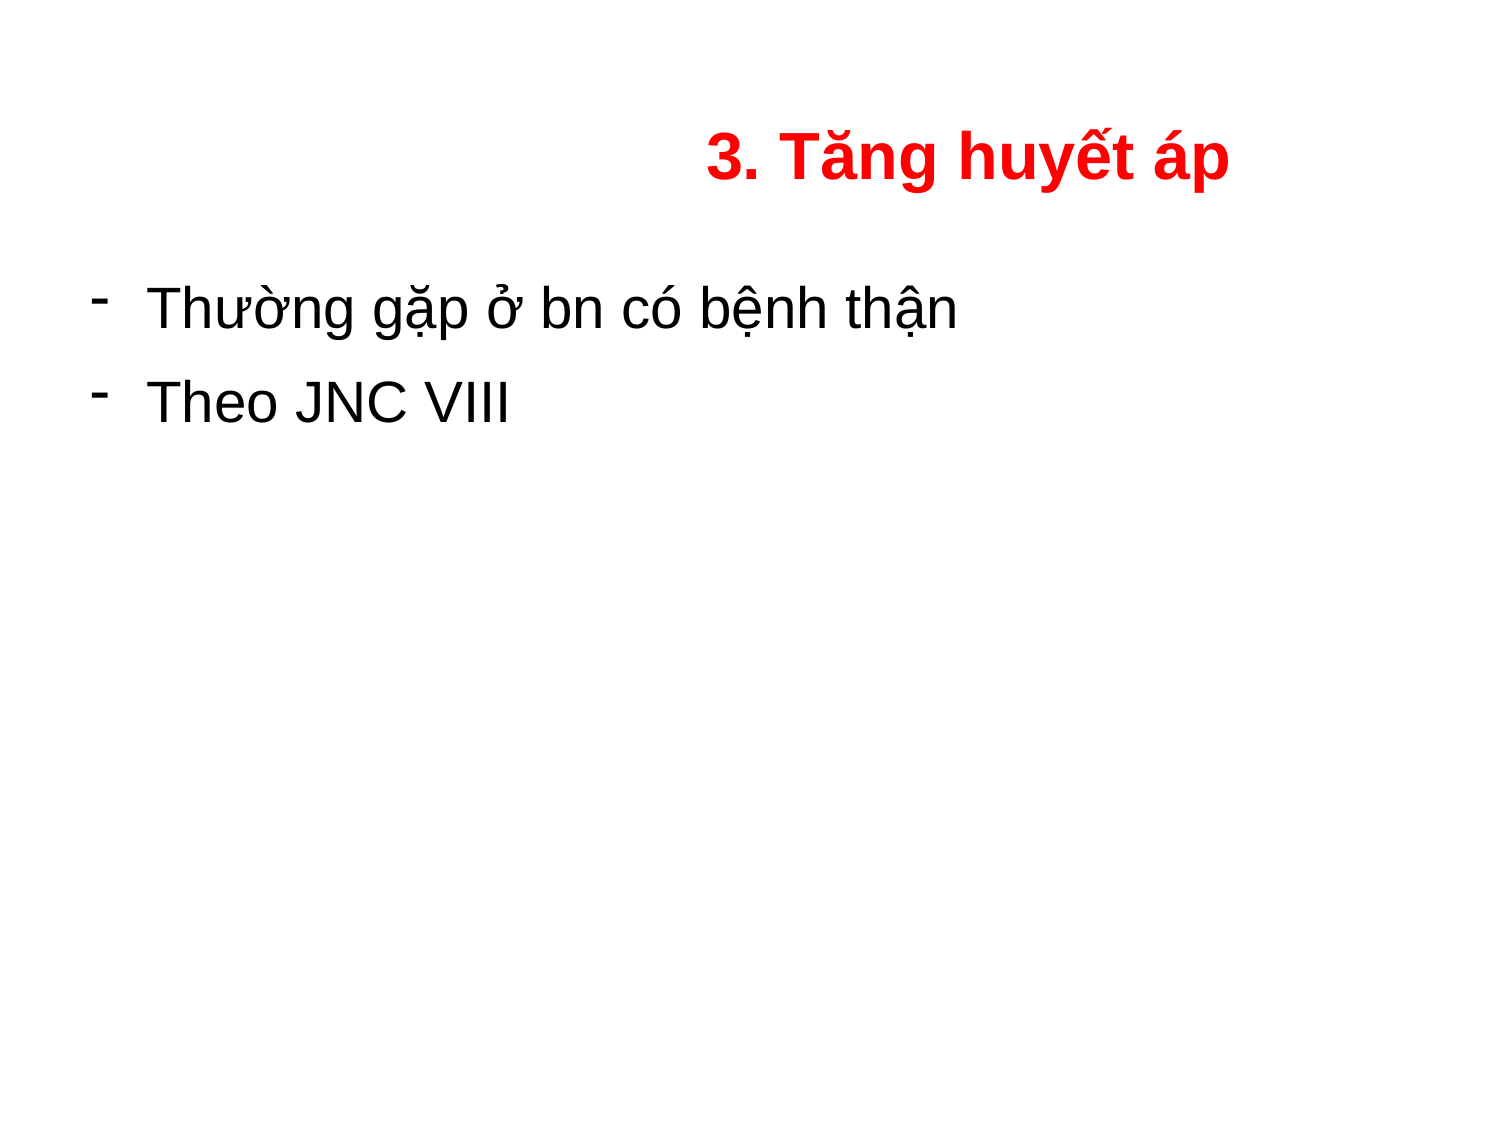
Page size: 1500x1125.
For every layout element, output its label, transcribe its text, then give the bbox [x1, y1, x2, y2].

list Thường gặp ở bn có bệnh thận Theo JNC VIII [75, 262, 1425, 1005]
text_box 3. Tăng huyết áp [691, 105, 1395, 201]
